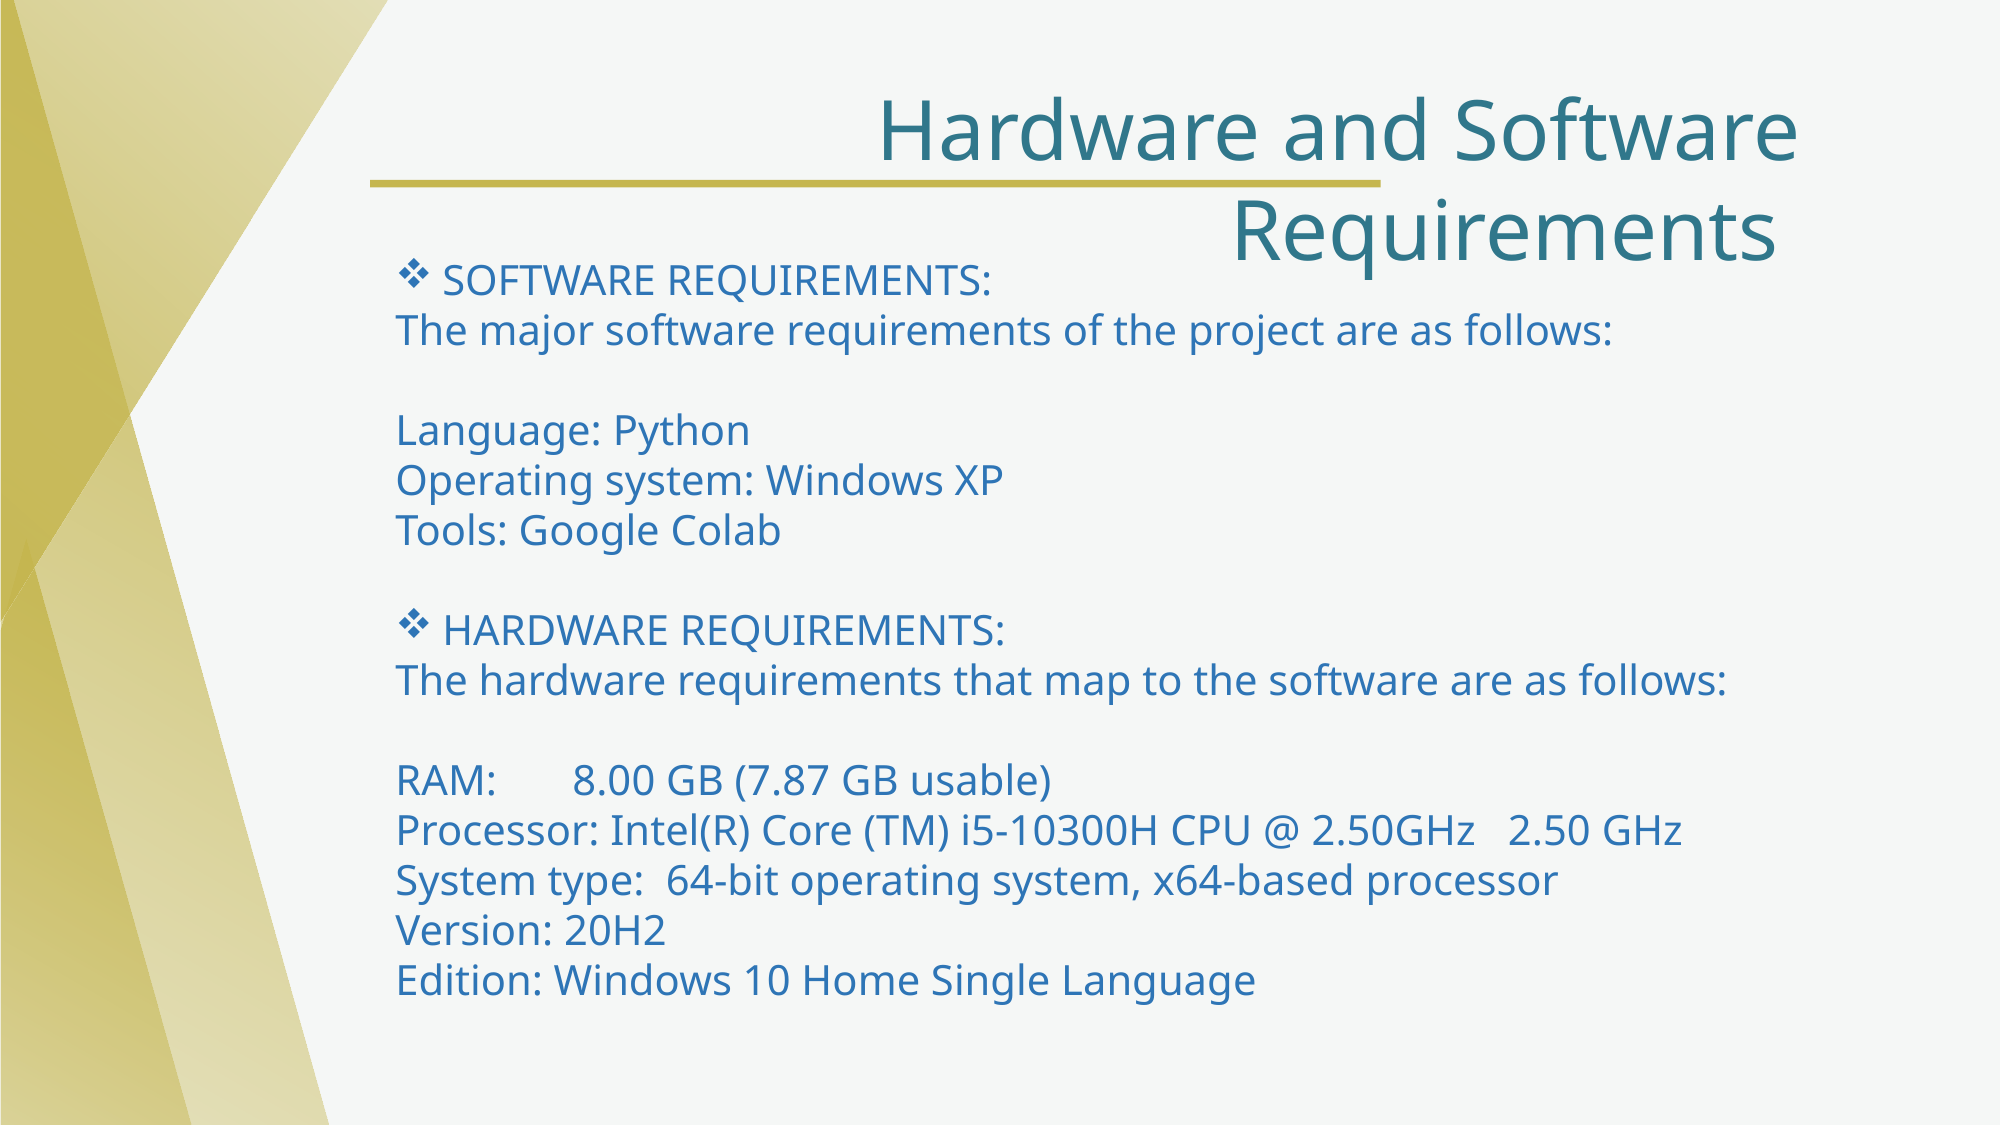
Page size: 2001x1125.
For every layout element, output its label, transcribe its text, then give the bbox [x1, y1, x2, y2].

text_box [369, 179, 1382, 188]
text_box Hardware and Software Requirements [308, 69, 1816, 285]
text_box SOFTWARE REQUIREMENTS: The major software requirements of the project are as follows: Language: Python Operating system: Windows XP Tools: Google Colab HARDWARE REQUIREMENTS: The hardware requirements that map to the software are as follows: RAM: 8.00 GB (7.87 GB usable) Processor: Intel(R) Core (TM) i5-10300H CPU @ 2.50GHz 2.50 GHz System type: 64-bit operating system, x64-based processor Version: 20H2 Edition: Windows 10 Home Single Language [380, 246, 1888, 1012]
